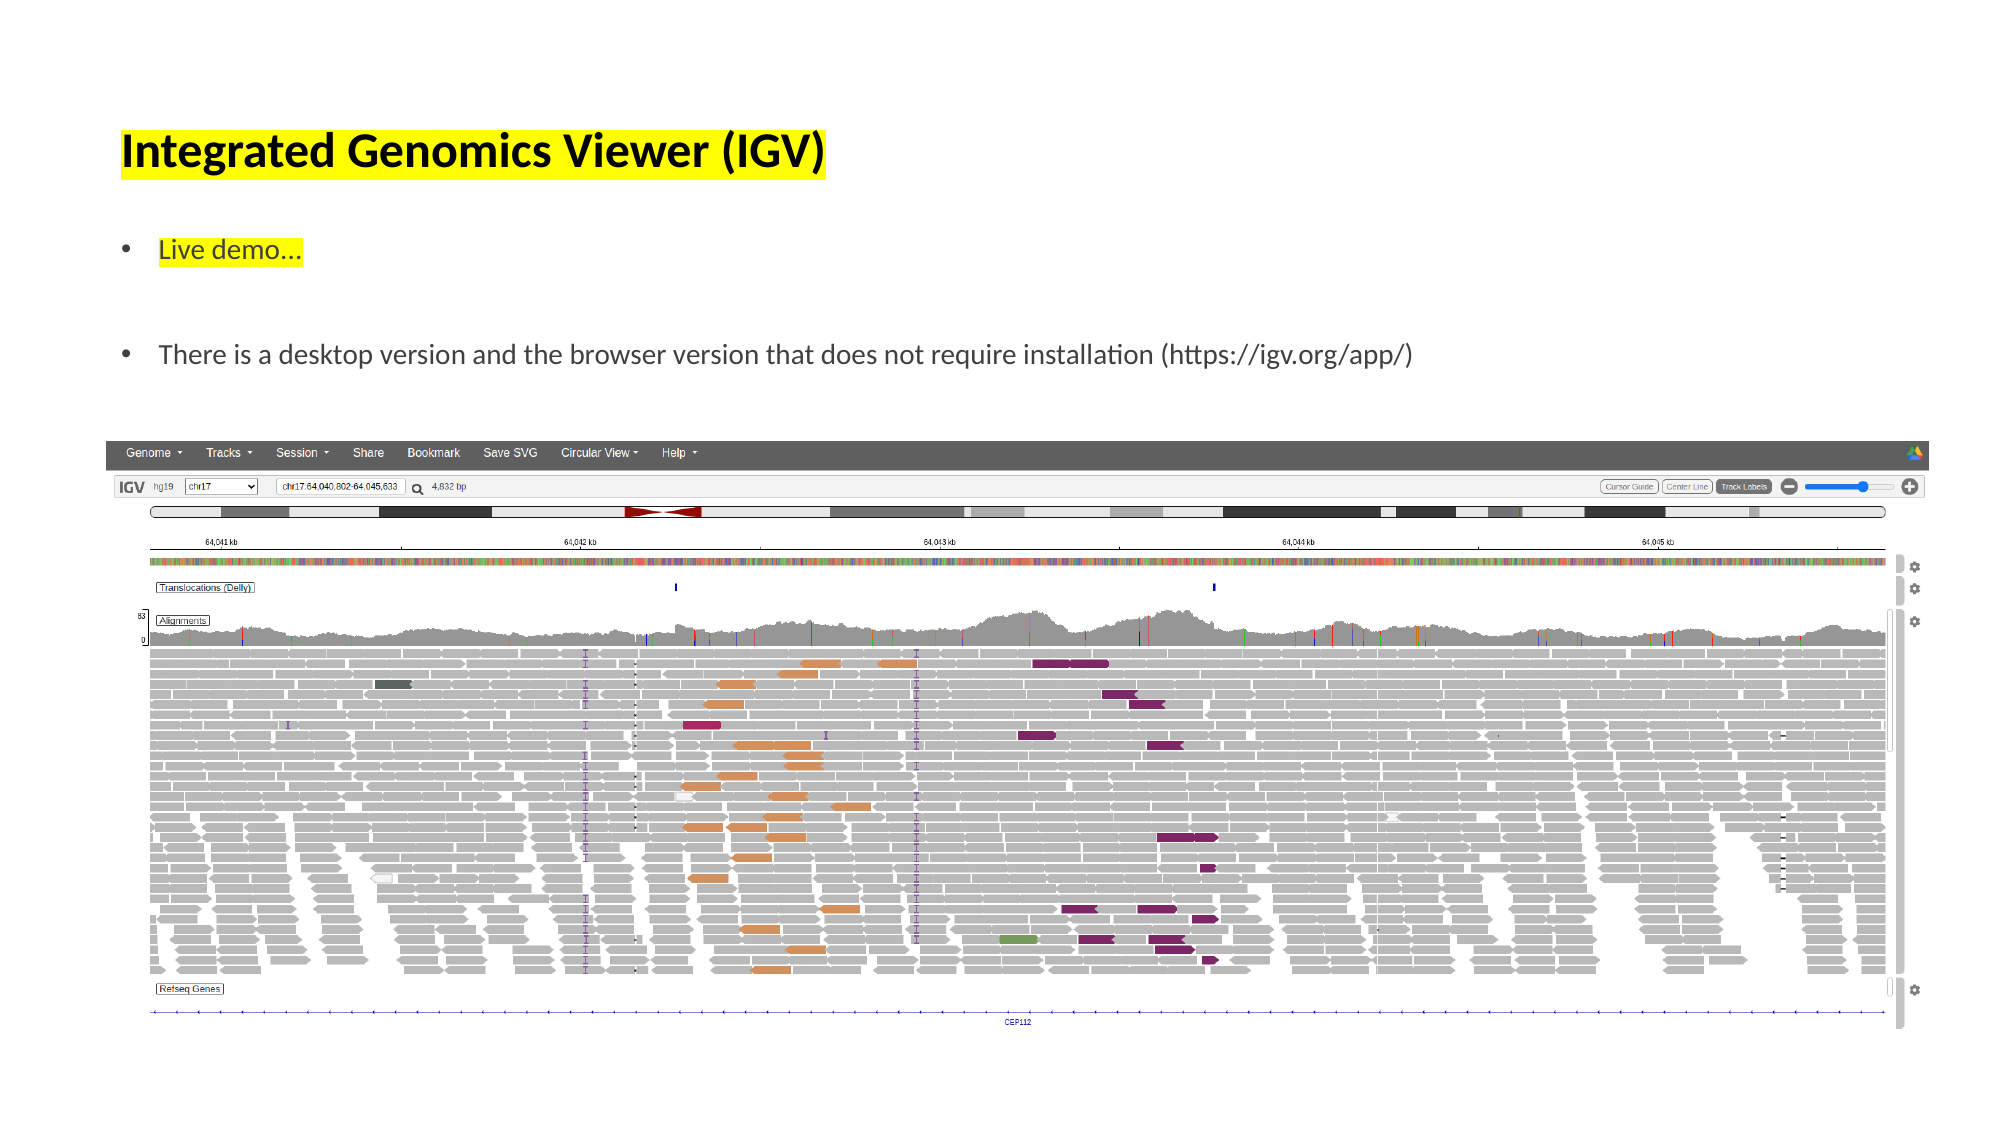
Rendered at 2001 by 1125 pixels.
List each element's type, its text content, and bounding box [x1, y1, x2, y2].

picture [106, 441, 1929, 1048]
list Live demo... There is a desktop version and the browser version that does not require installation (https://igv.org/app/) [106, 227, 1832, 441]
title Integrated Genomics Viewer (IGV) [106, 42, 1832, 227]
